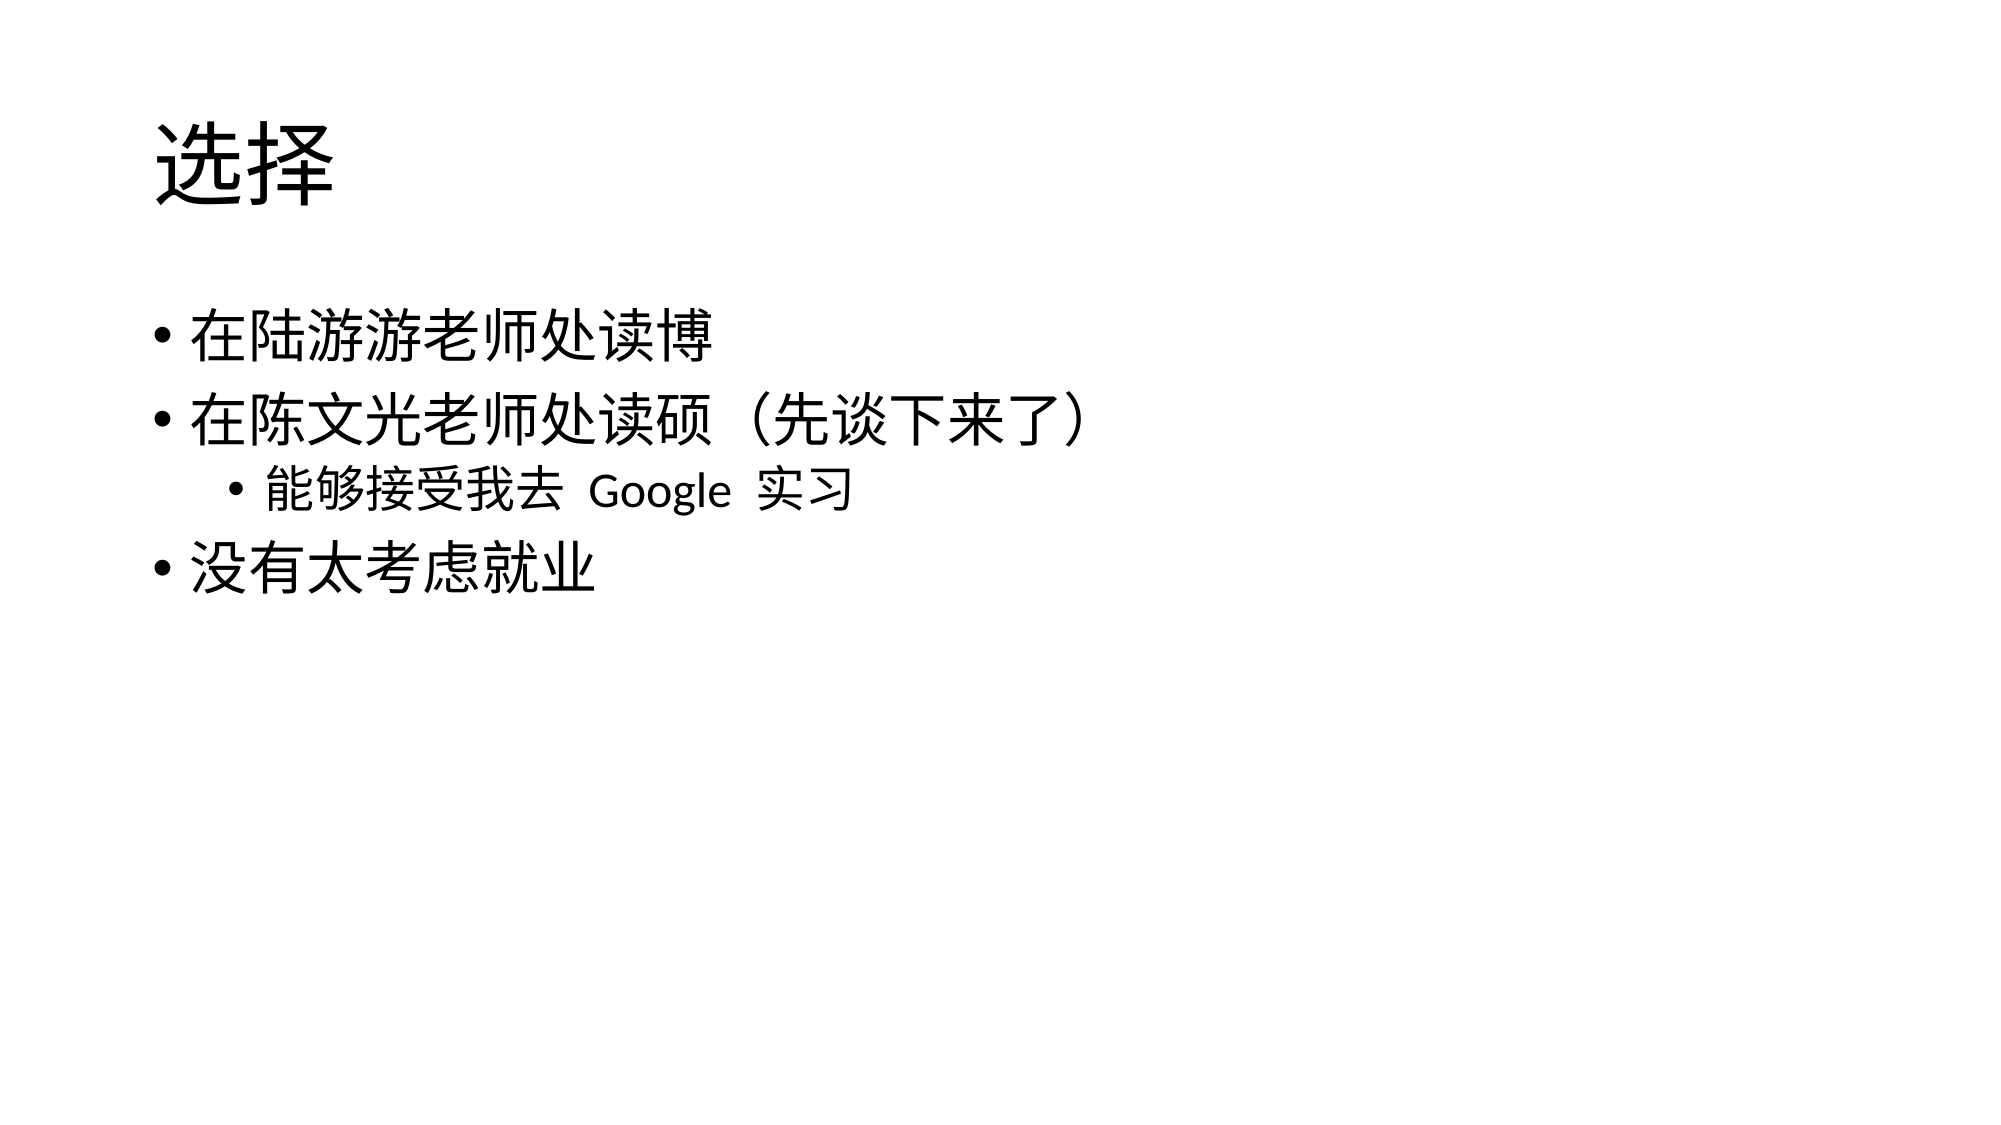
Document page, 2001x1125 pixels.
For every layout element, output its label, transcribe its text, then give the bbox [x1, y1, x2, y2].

list 在陆游游老师处读博 在陈文光老师处读硕（先谈下来了） 能够接受我去 Google 实习 没有太考虑就业 [137, 299, 1863, 1014]
title 选择 [137, 59, 1863, 278]
